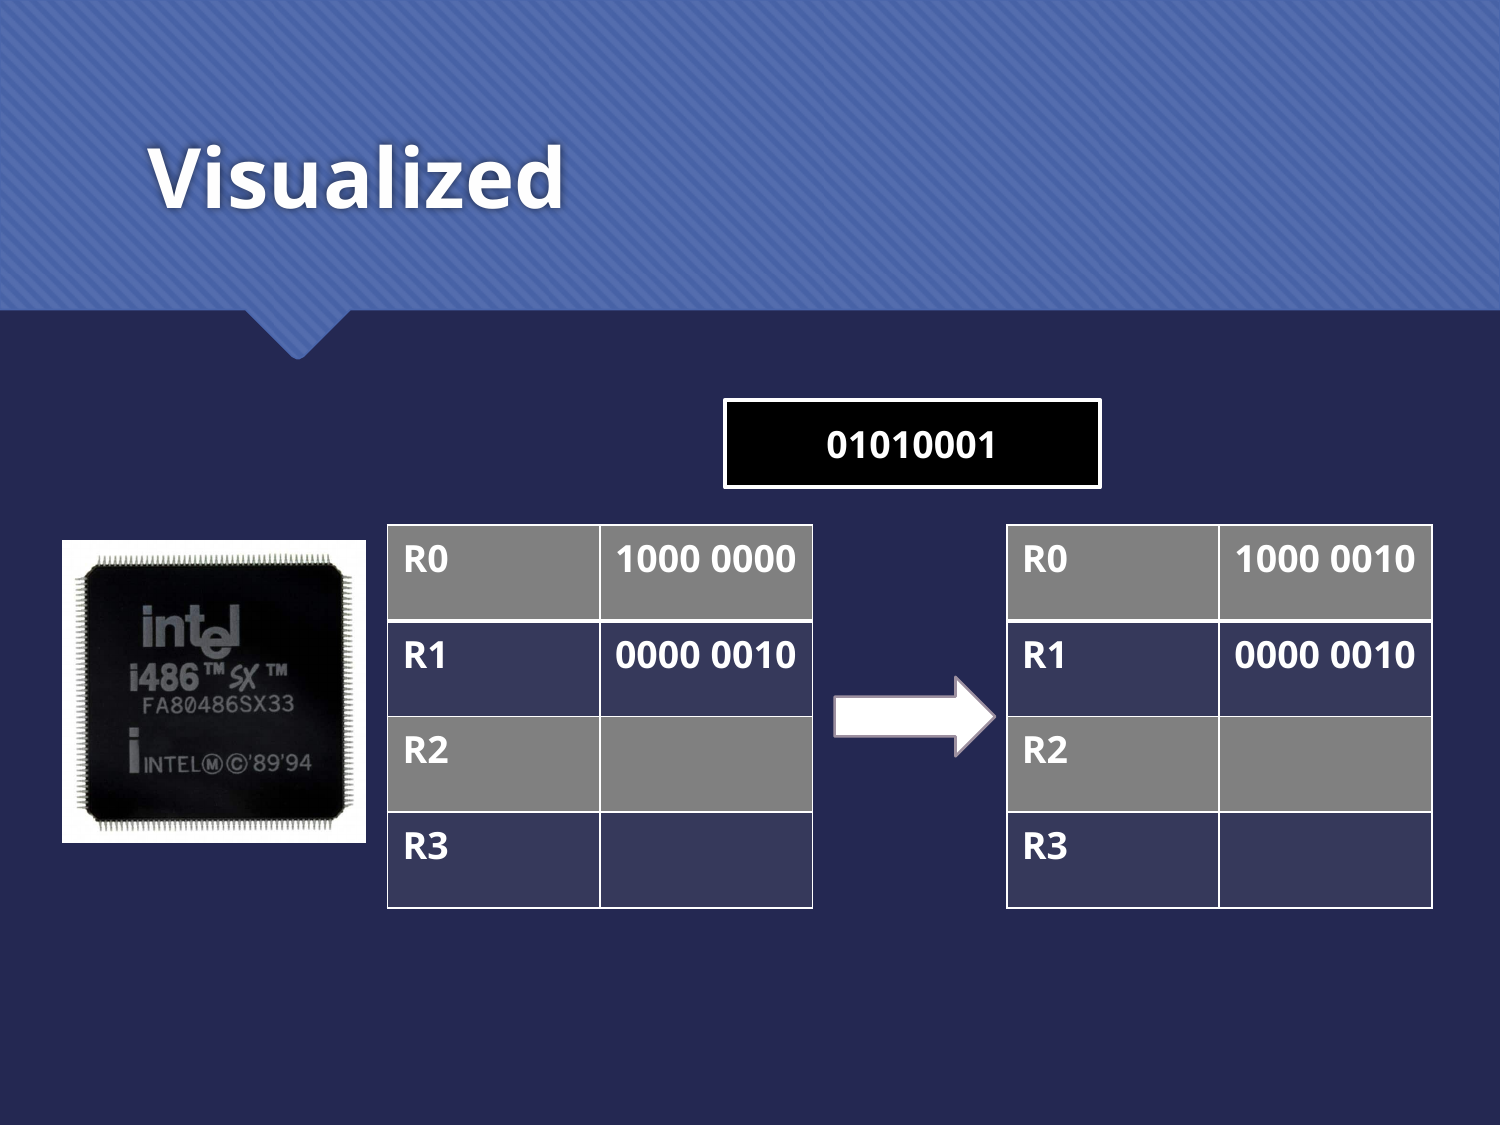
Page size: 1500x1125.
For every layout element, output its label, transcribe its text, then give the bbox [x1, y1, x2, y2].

table_cell [1220, 717, 1431, 811]
table_cell [1220, 813, 1431, 907]
title Visualized [132, 73, 1368, 233]
table_cell R2 [1008, 717, 1218, 811]
table_cell [601, 717, 812, 811]
text_box 01010001 [723, 398, 1102, 489]
table_header 1000 0000 [601, 526, 812, 619]
table_cell R1 [1008, 623, 1218, 716]
table_cell 0000 0010 [1220, 623, 1431, 716]
table_cell [601, 813, 812, 907]
table_cell R3 [1008, 813, 1218, 907]
picture [62, 539, 366, 844]
table_header R0 [1008, 526, 1218, 619]
text_box [833, 675, 997, 758]
table_cell R1 [388, 623, 599, 716]
table_cell 0000 0010 [601, 623, 812, 716]
table_cell R2 [388, 717, 599, 811]
table_header R0 [388, 526, 599, 619]
table_header 1000 0010 [1220, 526, 1431, 619]
table_cell R3 [388, 813, 599, 907]
